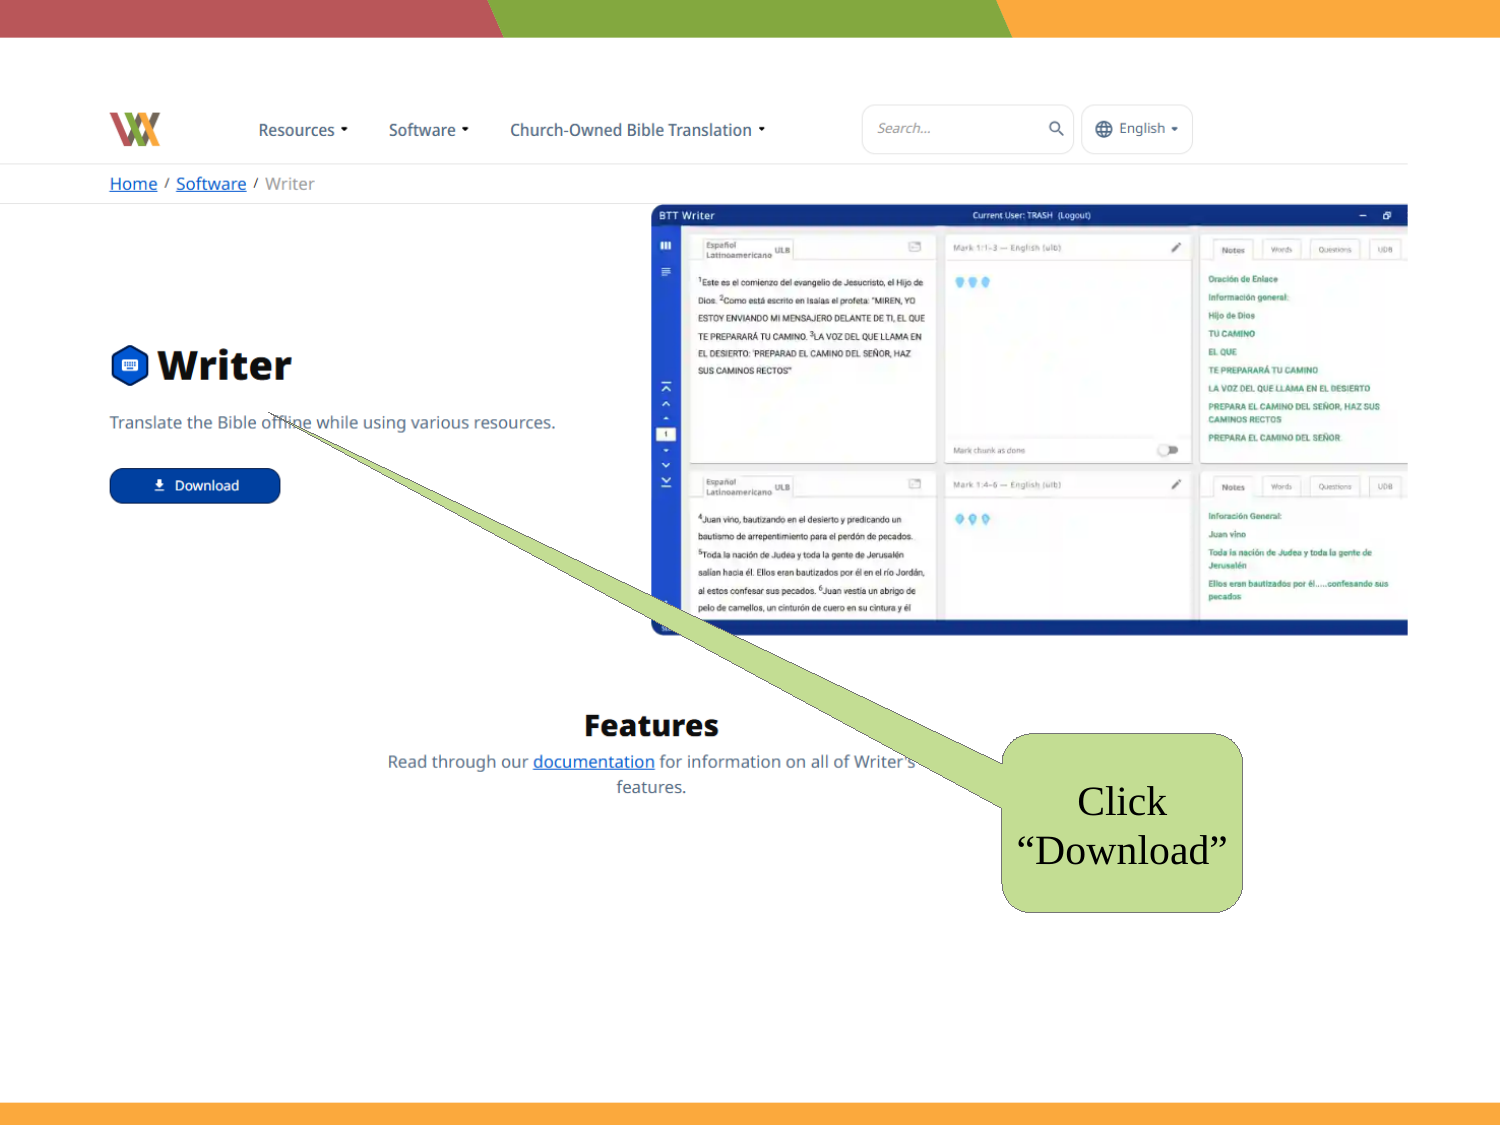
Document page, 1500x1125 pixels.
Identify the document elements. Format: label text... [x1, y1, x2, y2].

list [0, 104, 1408, 865]
text_box Click “Download” [1001, 865, 1243, 913]
